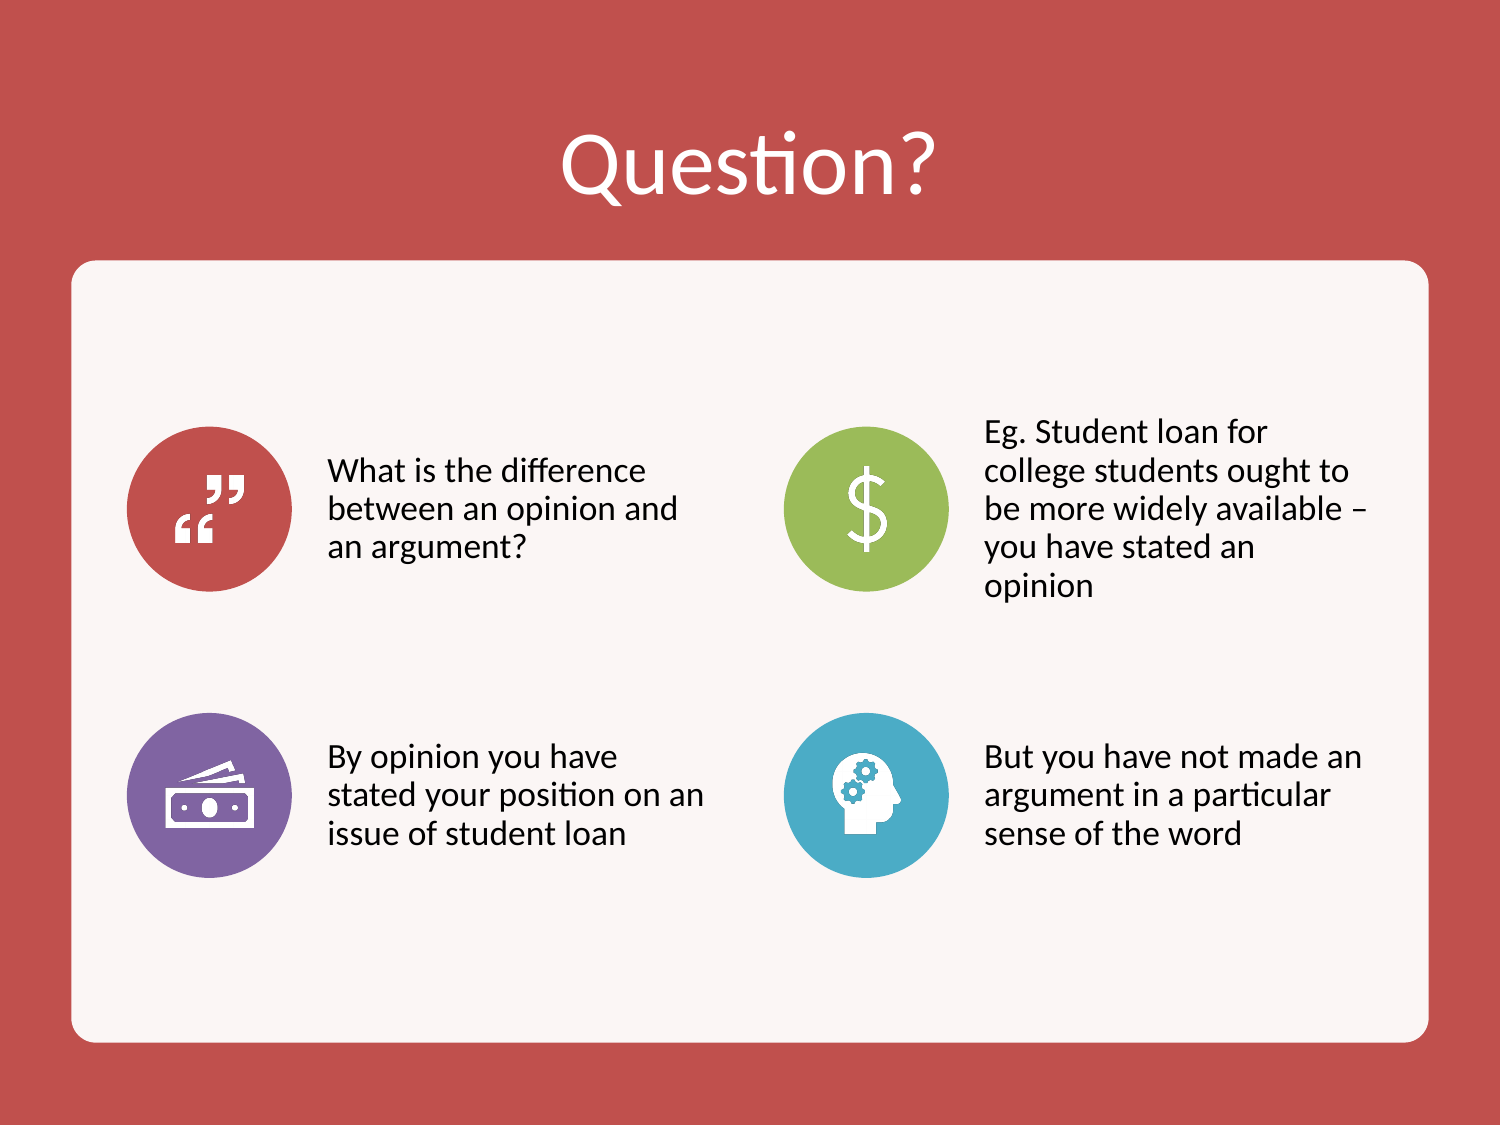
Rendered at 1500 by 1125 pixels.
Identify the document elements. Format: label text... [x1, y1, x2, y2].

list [102, 295, 1398, 1010]
text_box [69, 258, 1431, 1045]
title Question? [103, 75, 1397, 241]
text_box [0, 0, 1500, 1125]
